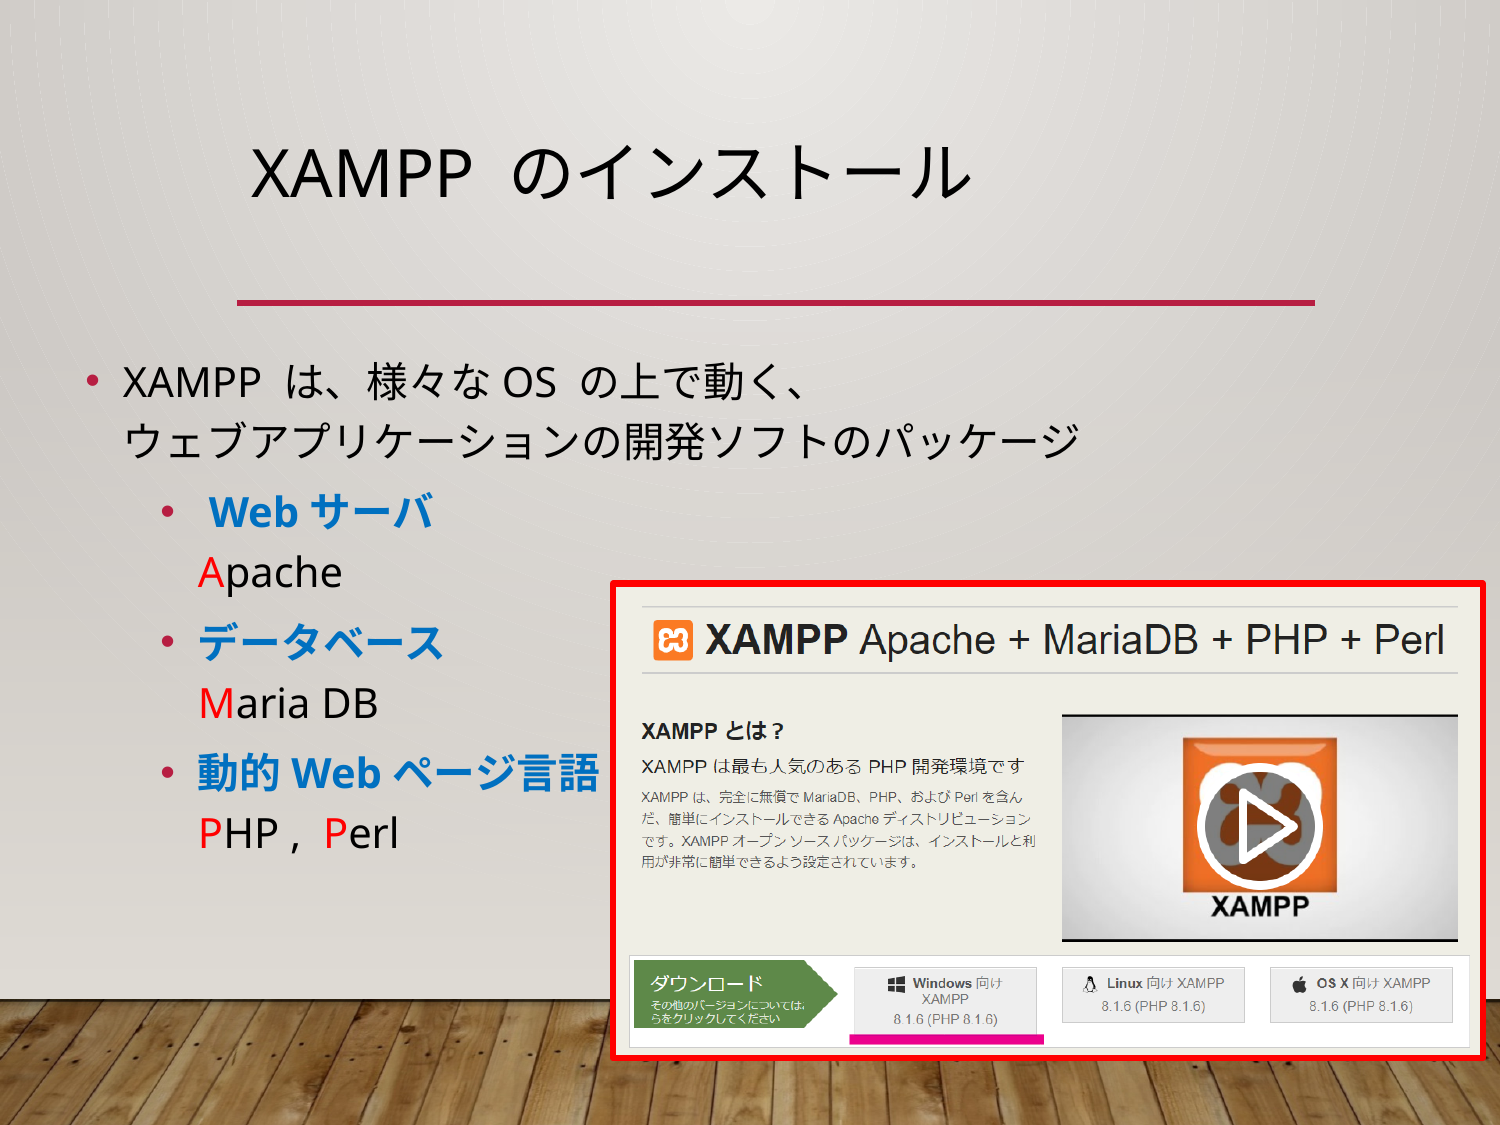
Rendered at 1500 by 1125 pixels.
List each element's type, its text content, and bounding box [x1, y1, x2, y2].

picture [615, 586, 1481, 1056]
title XAMPP のインストール [236, 131, 1315, 305]
picture [0, 999, 1500, 1125]
list XAMPP は、様々なOS の上で動く、 ウェブアプリケーションの開発ソフトのパッケージ Webサーバ Apache データベース Maria DB 動的Webページ言語 PHP , Perl [70, 337, 1149, 904]
